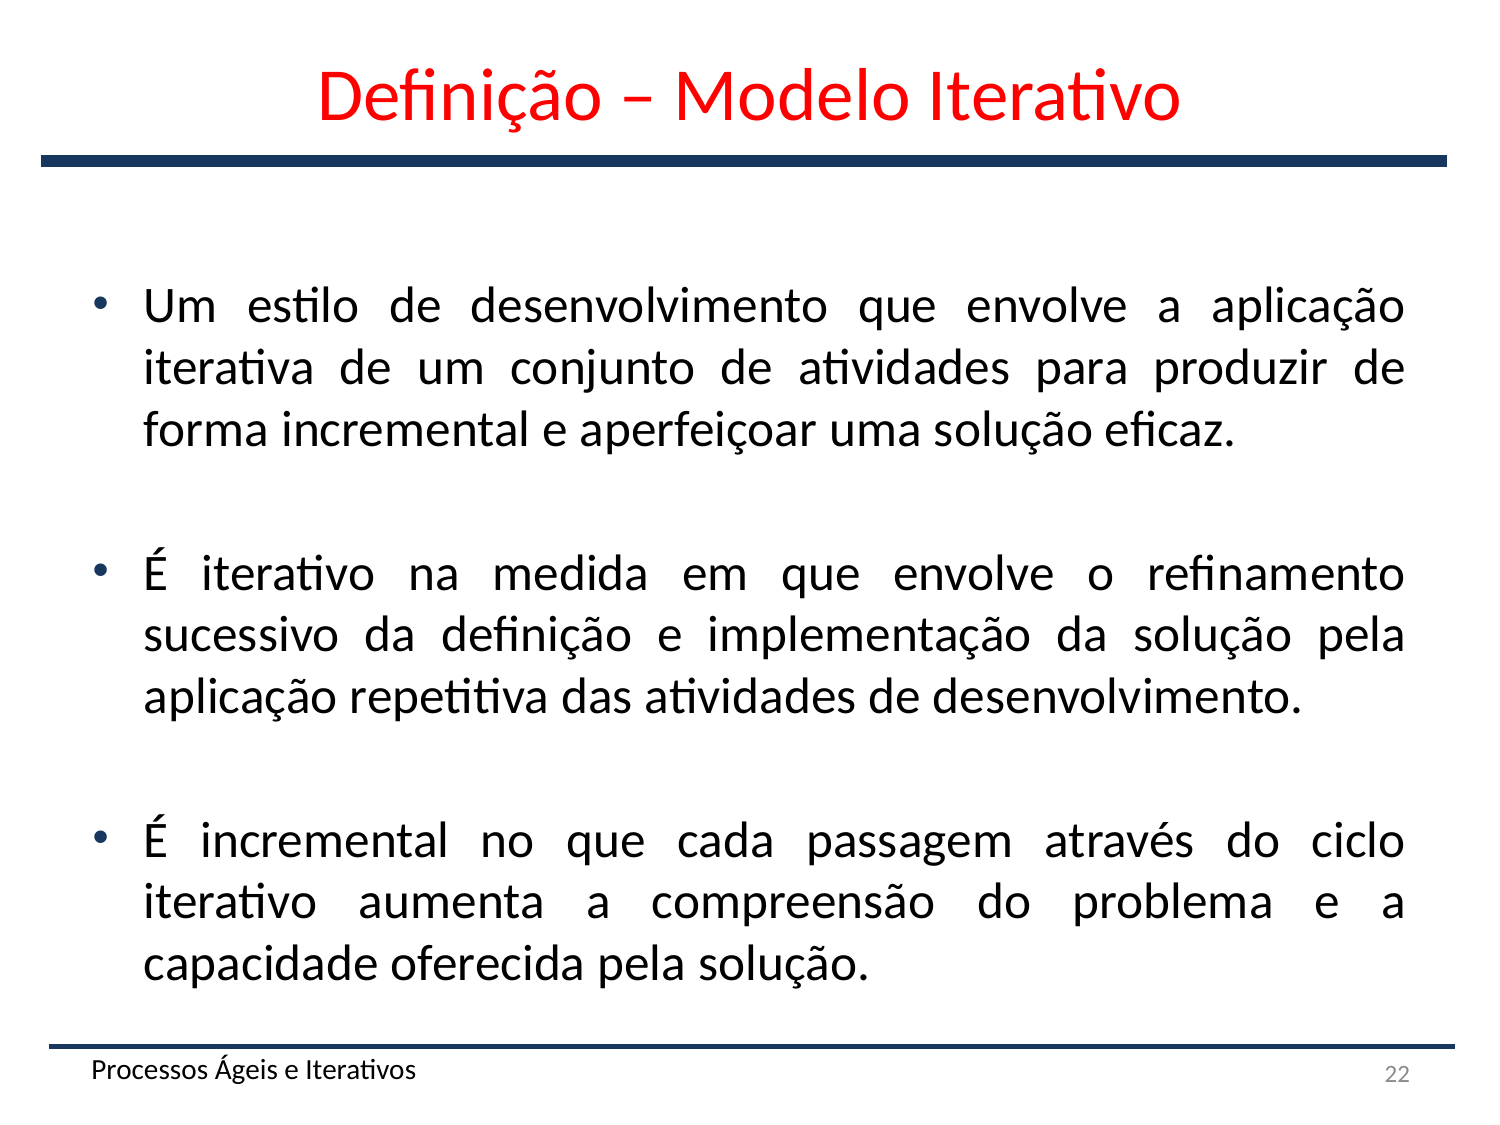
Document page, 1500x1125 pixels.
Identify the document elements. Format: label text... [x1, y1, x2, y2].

slide_number 22 [1074, 1042, 1425, 1103]
footer Processos Ágeis e Iterativos [76, 1042, 988, 1103]
title Definição – Modelo Iterativo [75, 0, 1425, 185]
list Um estilo de desenvolvimento que envolve a aplicação iterativa de um conjunto de atividades para produzir de forma incremental e aperfeiçoar uma solução eficaz. É iterativo na medida em que envolve o refinamento sucessivo da definição e implementação da solução pela aplicação repetitiva das atividades de desenvolvimento. É incremental no que cada passagem através do ciclo iterativo aumenta a compreensão do problema e a capacidade oferecida pela solução. [75, 262, 1425, 1005]
